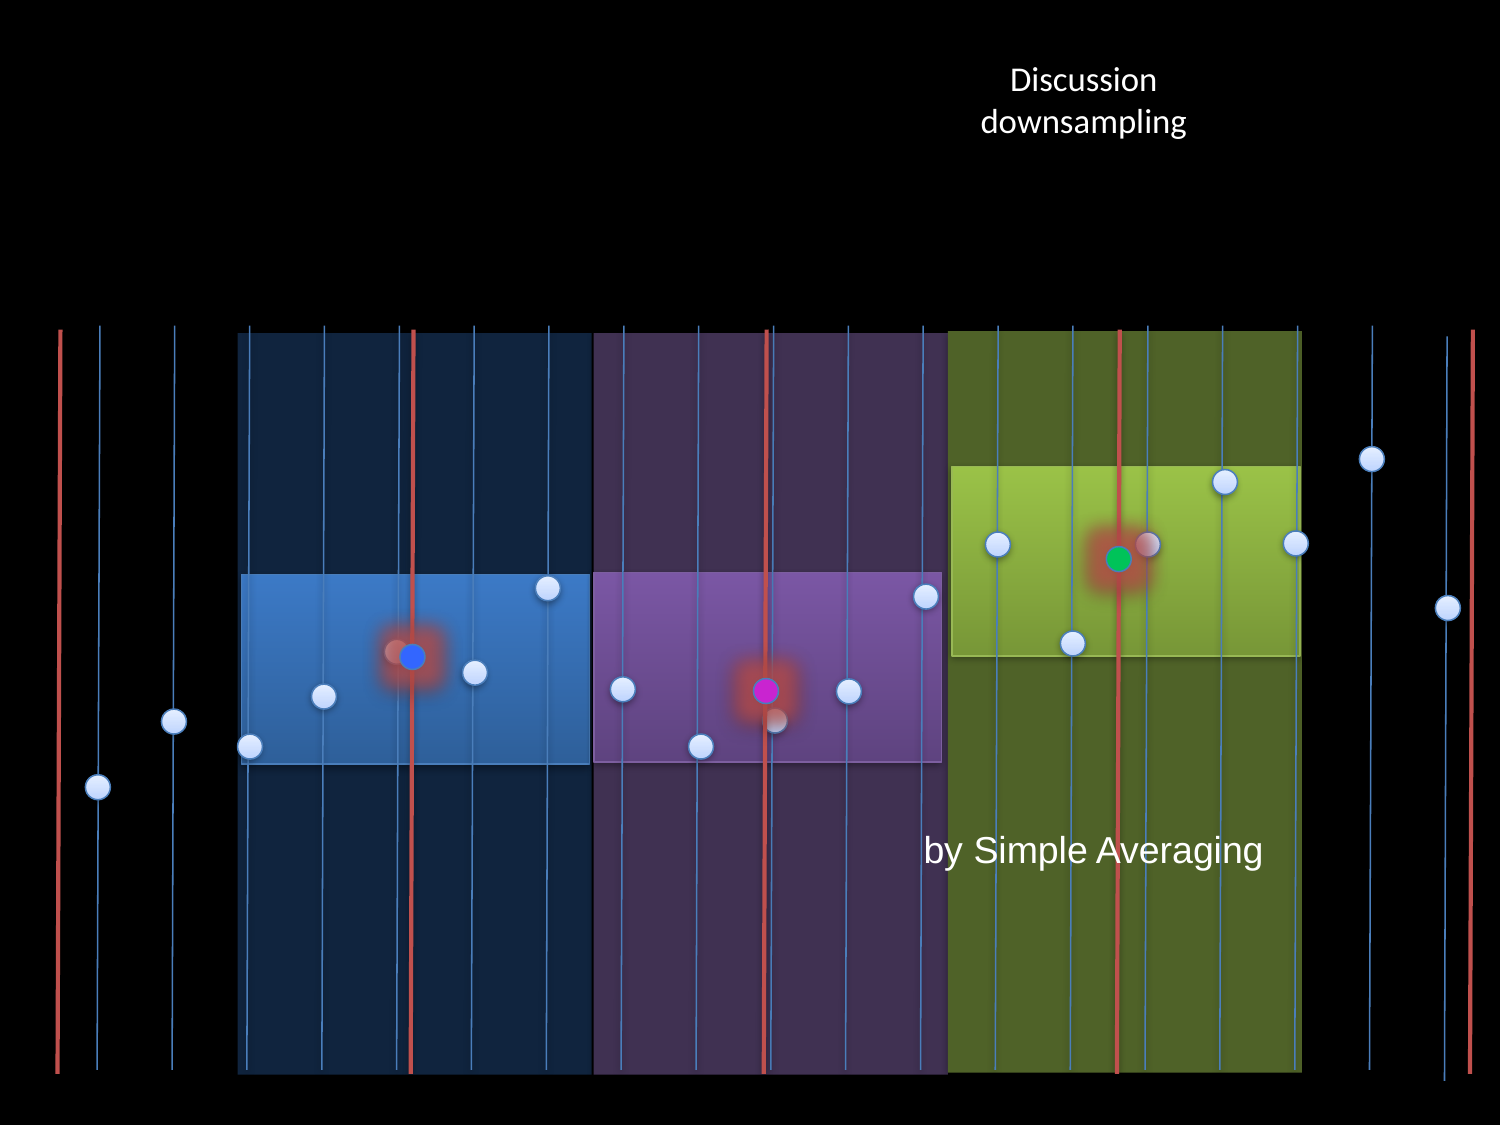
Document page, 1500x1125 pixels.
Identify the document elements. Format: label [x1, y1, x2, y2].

text_box [399, 643, 426, 671]
text_box [0, 330, 1500, 1075]
text_box [1105, 545, 1133, 573]
title [742, 48, 1426, 149]
text_box [84, 773, 112, 801]
text_box [1122, 330, 1147, 521]
text_box [160, 708, 188, 735]
text_box [1434, 594, 1462, 622]
text_box [1358, 445, 1386, 473]
text_box [400, 332, 411, 616]
text_box [768, 332, 772, 649]
